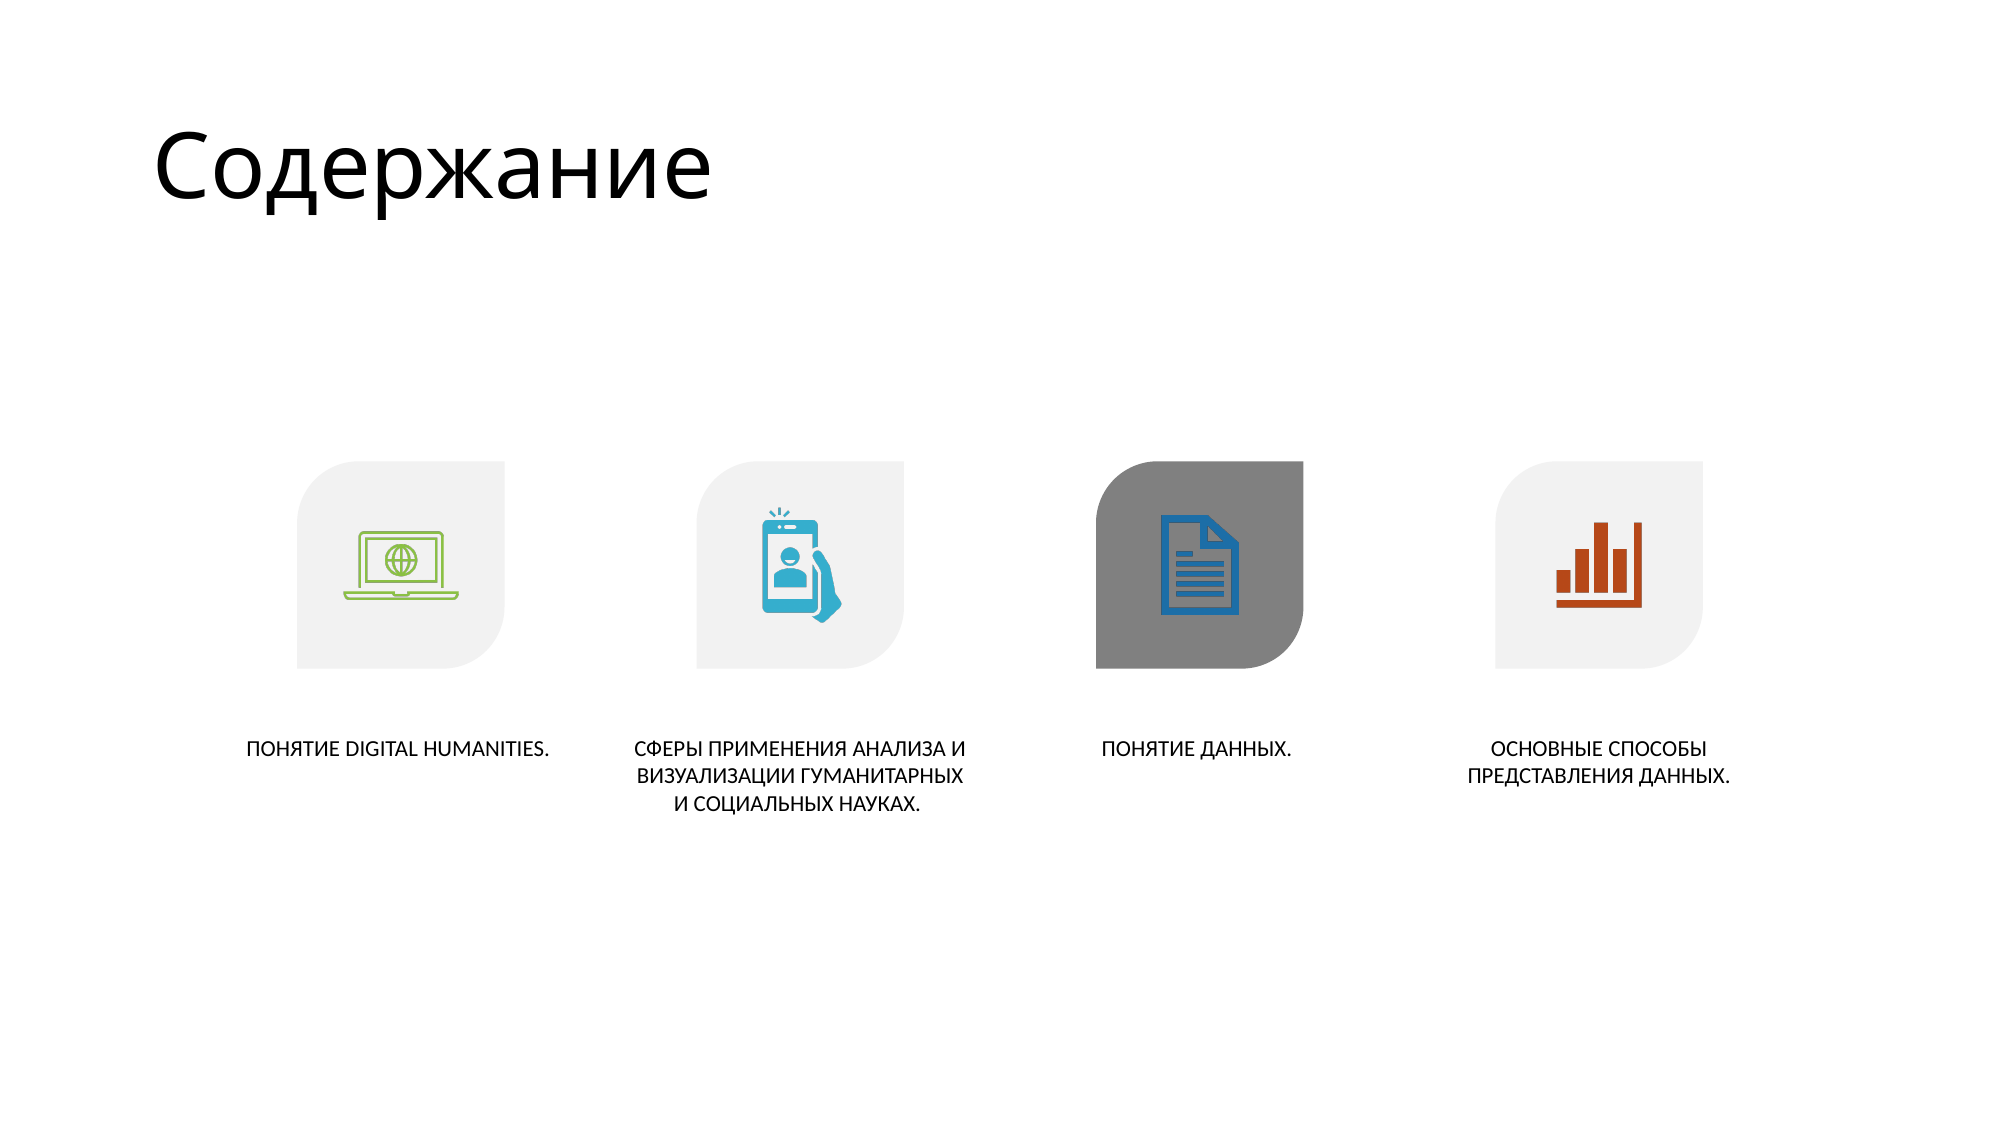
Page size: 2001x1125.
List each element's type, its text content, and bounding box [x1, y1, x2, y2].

title Содержание [137, 59, 1863, 278]
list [137, 299, 1863, 1014]
